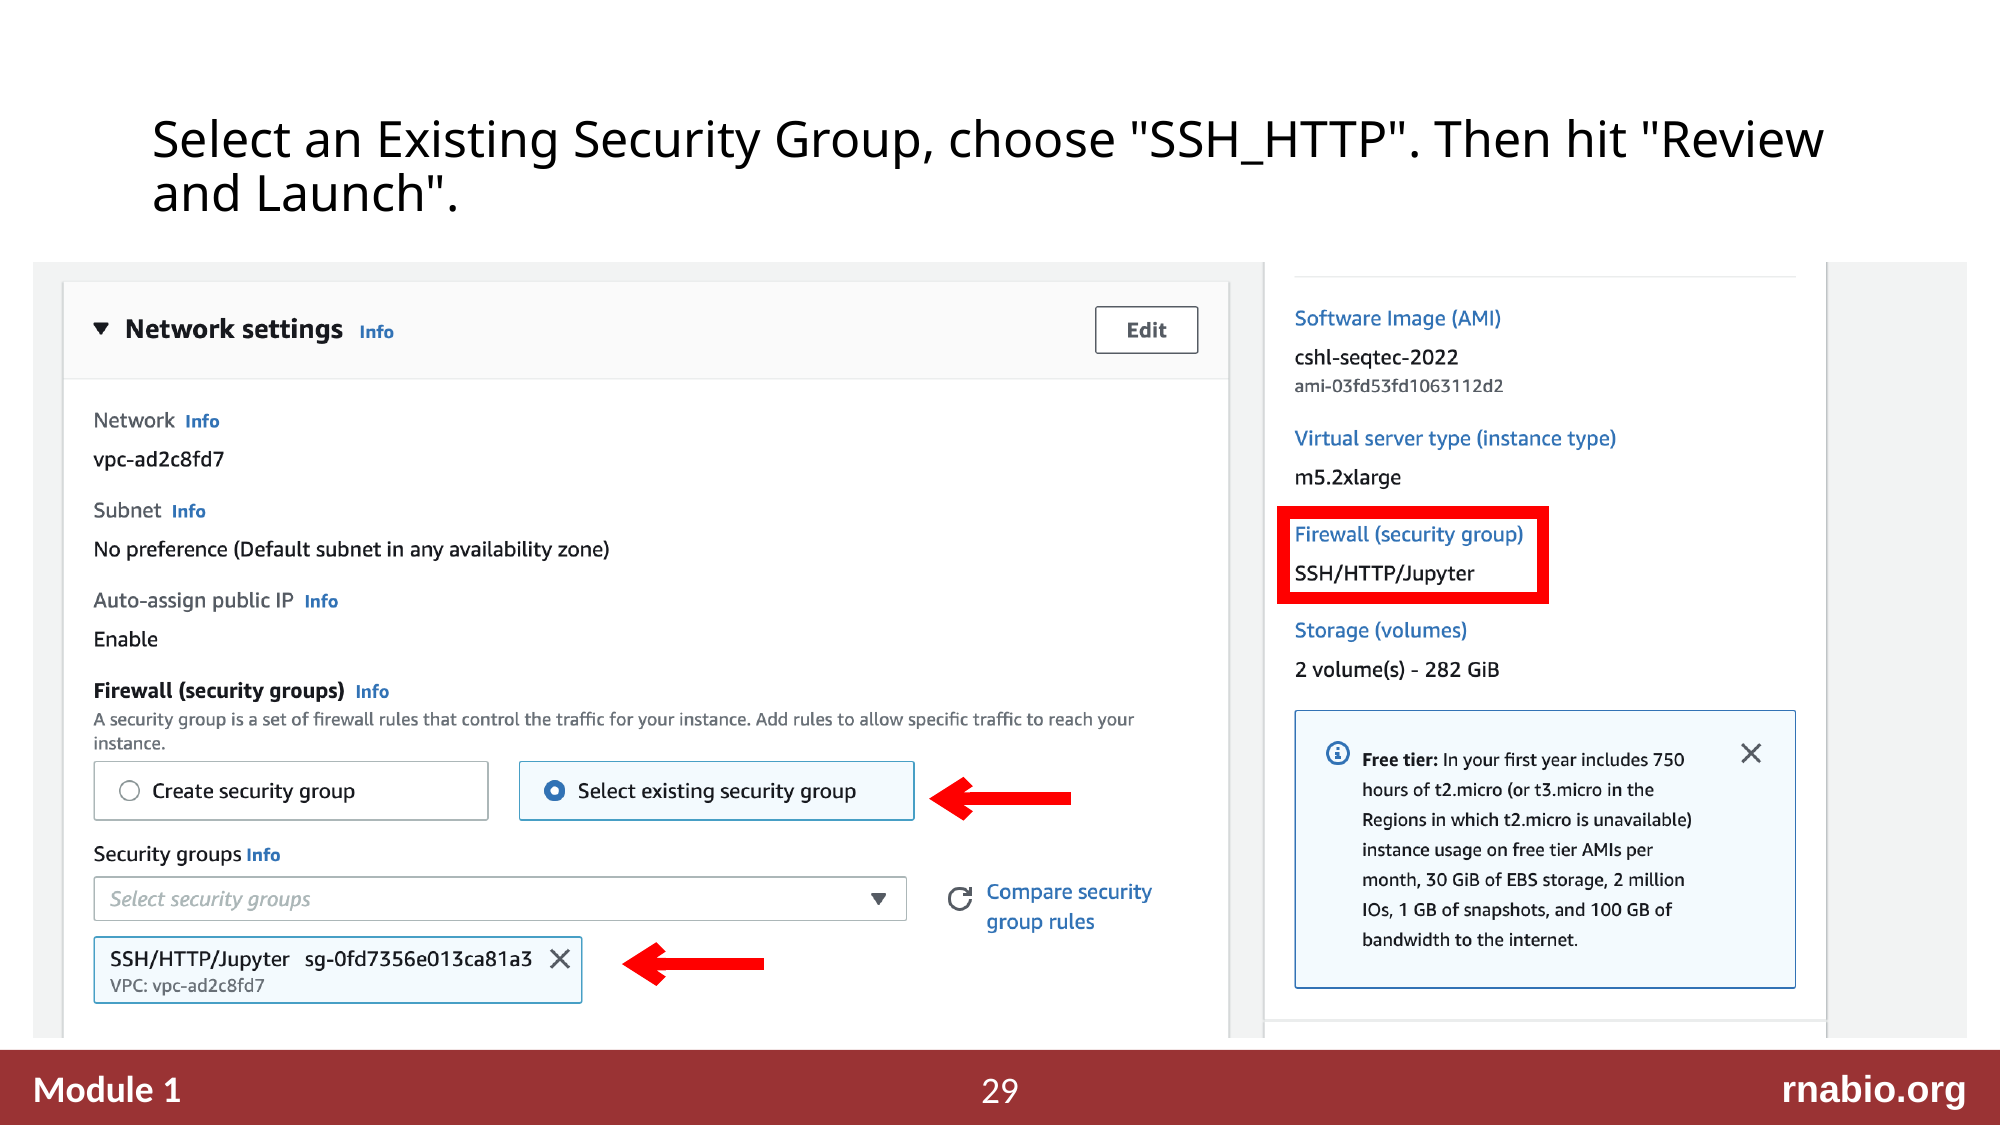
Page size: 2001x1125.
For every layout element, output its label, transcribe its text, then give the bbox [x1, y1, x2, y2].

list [33, 262, 1967, 1038]
title Select an Existing Security Group, choose "SSH_HTTP". Then hit "Review and Launch". [137, 59, 1863, 262]
